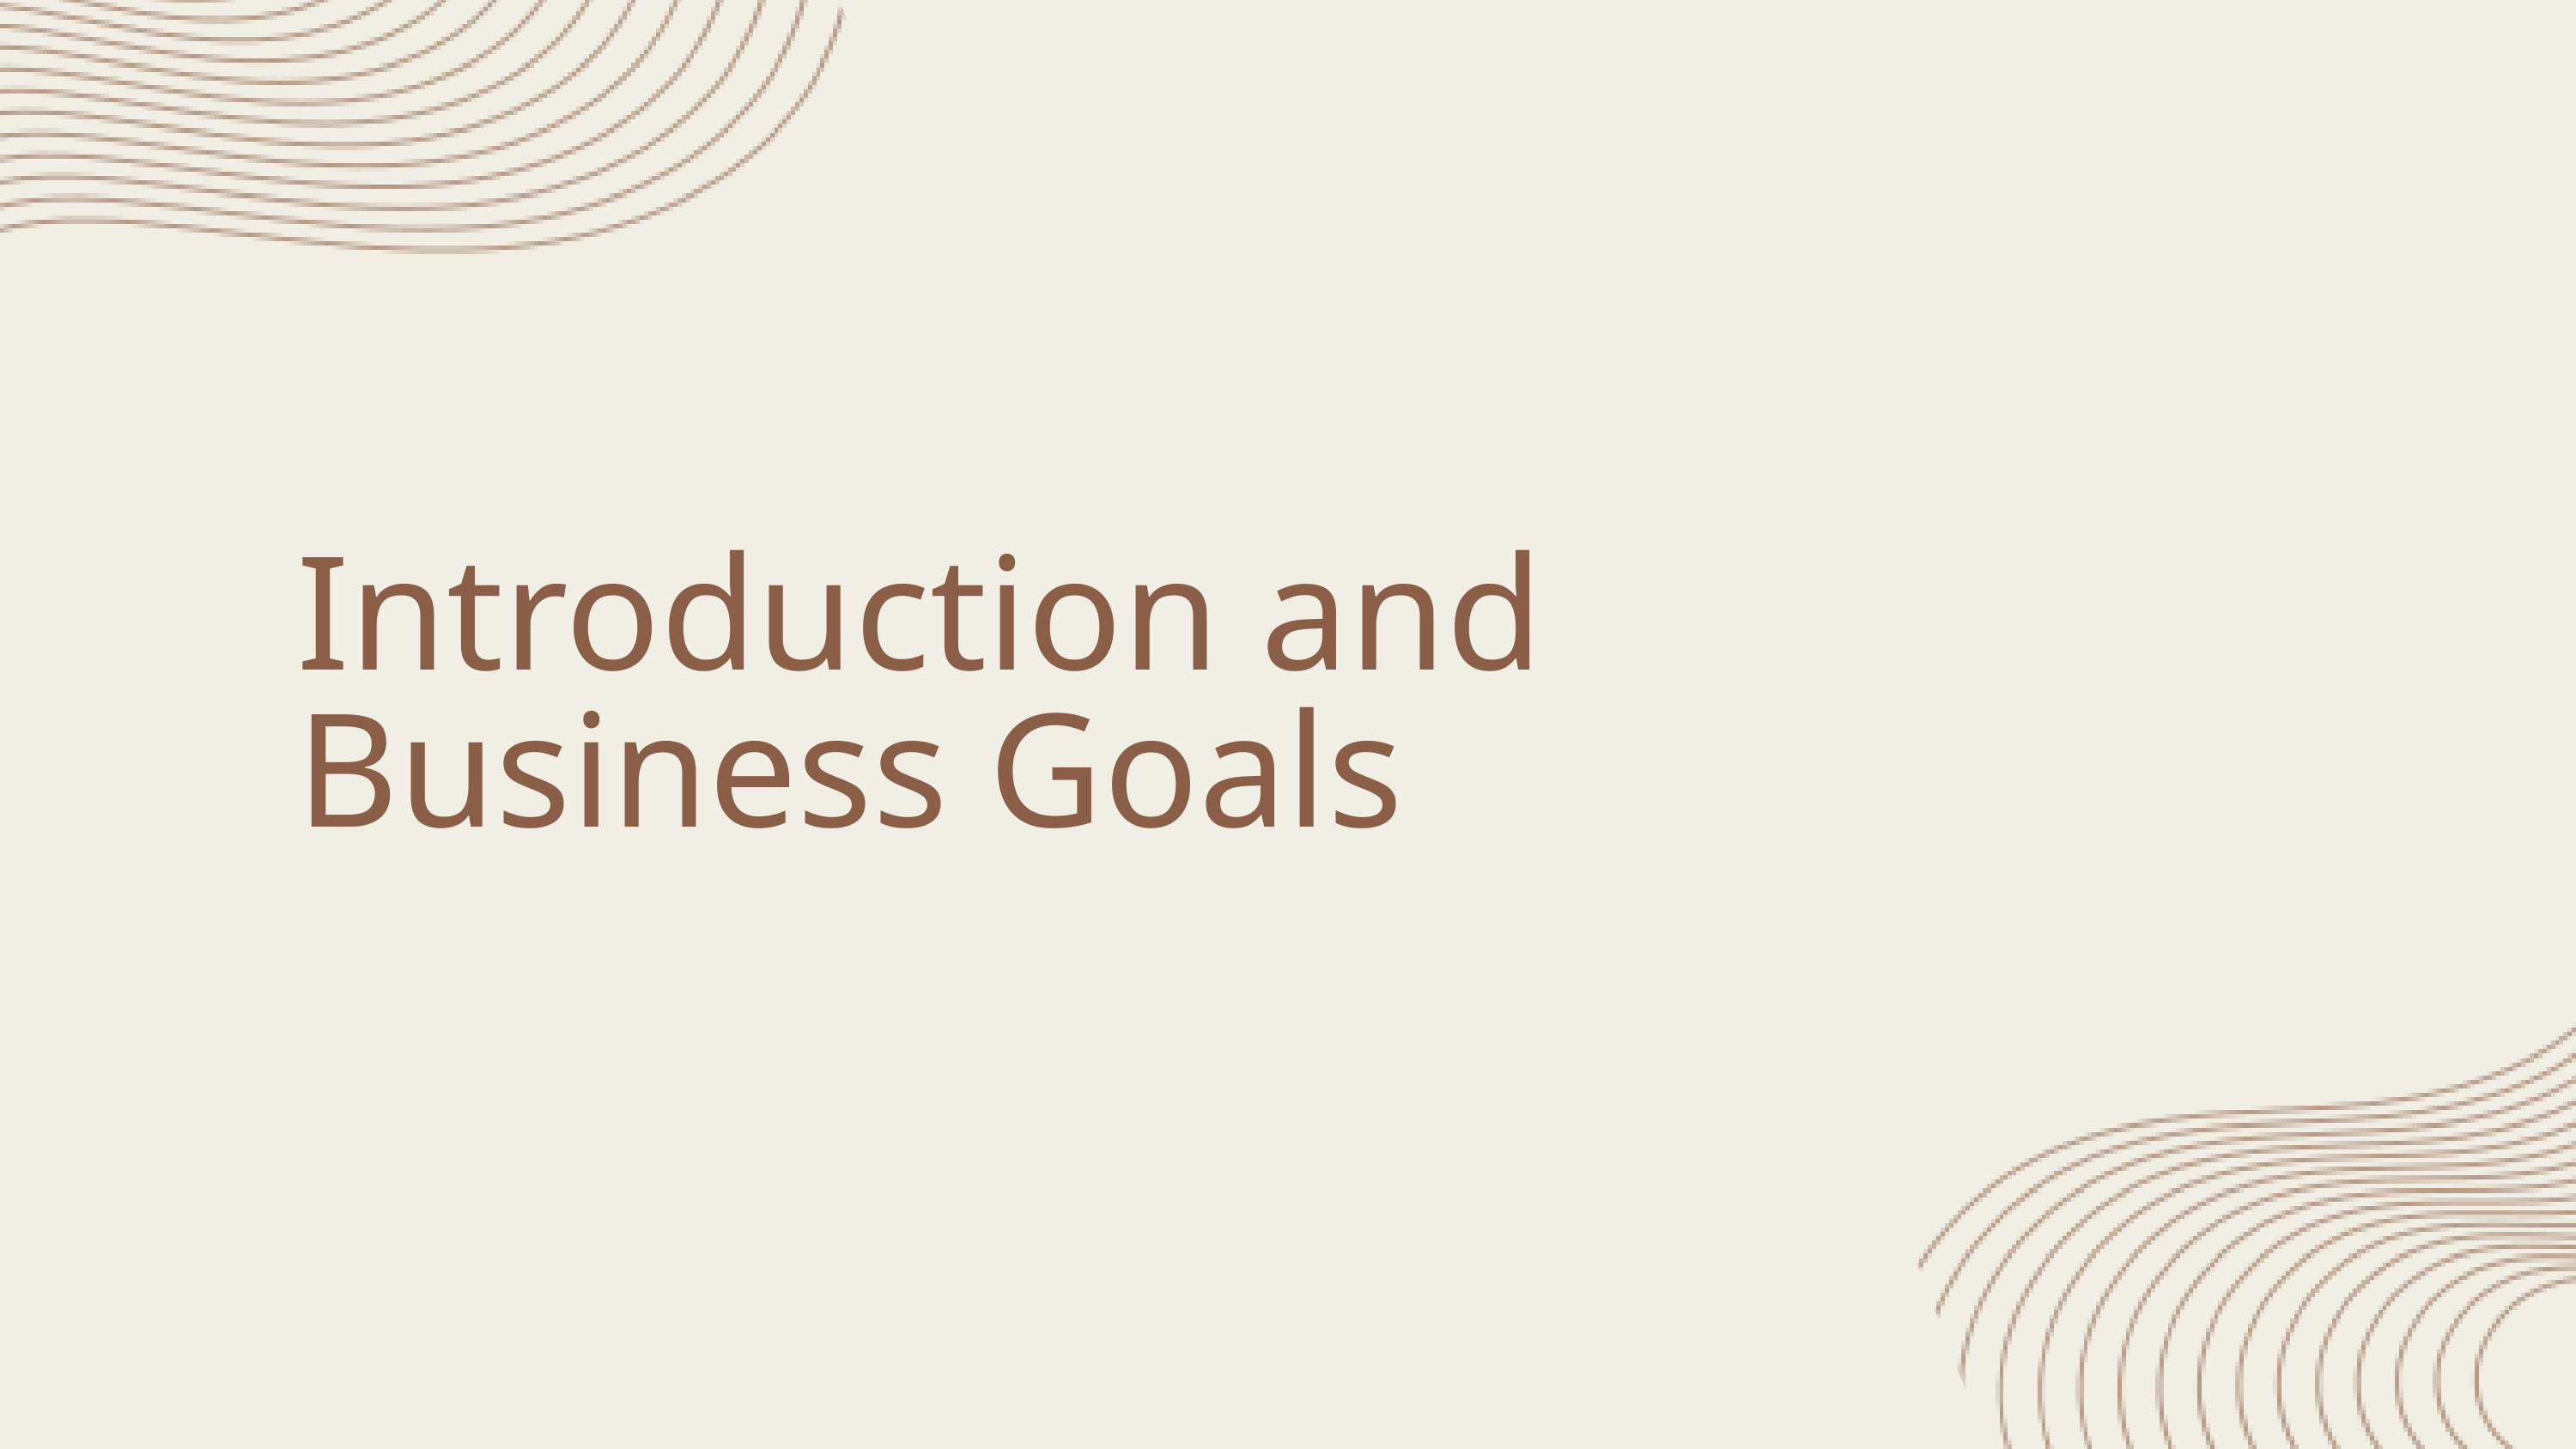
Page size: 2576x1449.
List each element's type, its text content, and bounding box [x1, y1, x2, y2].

text_box Introduction and Business Goals [296, 543, 2077, 859]
text_box [0, 0, 905, 518]
text_box [1874, 882, 2576, 1449]
